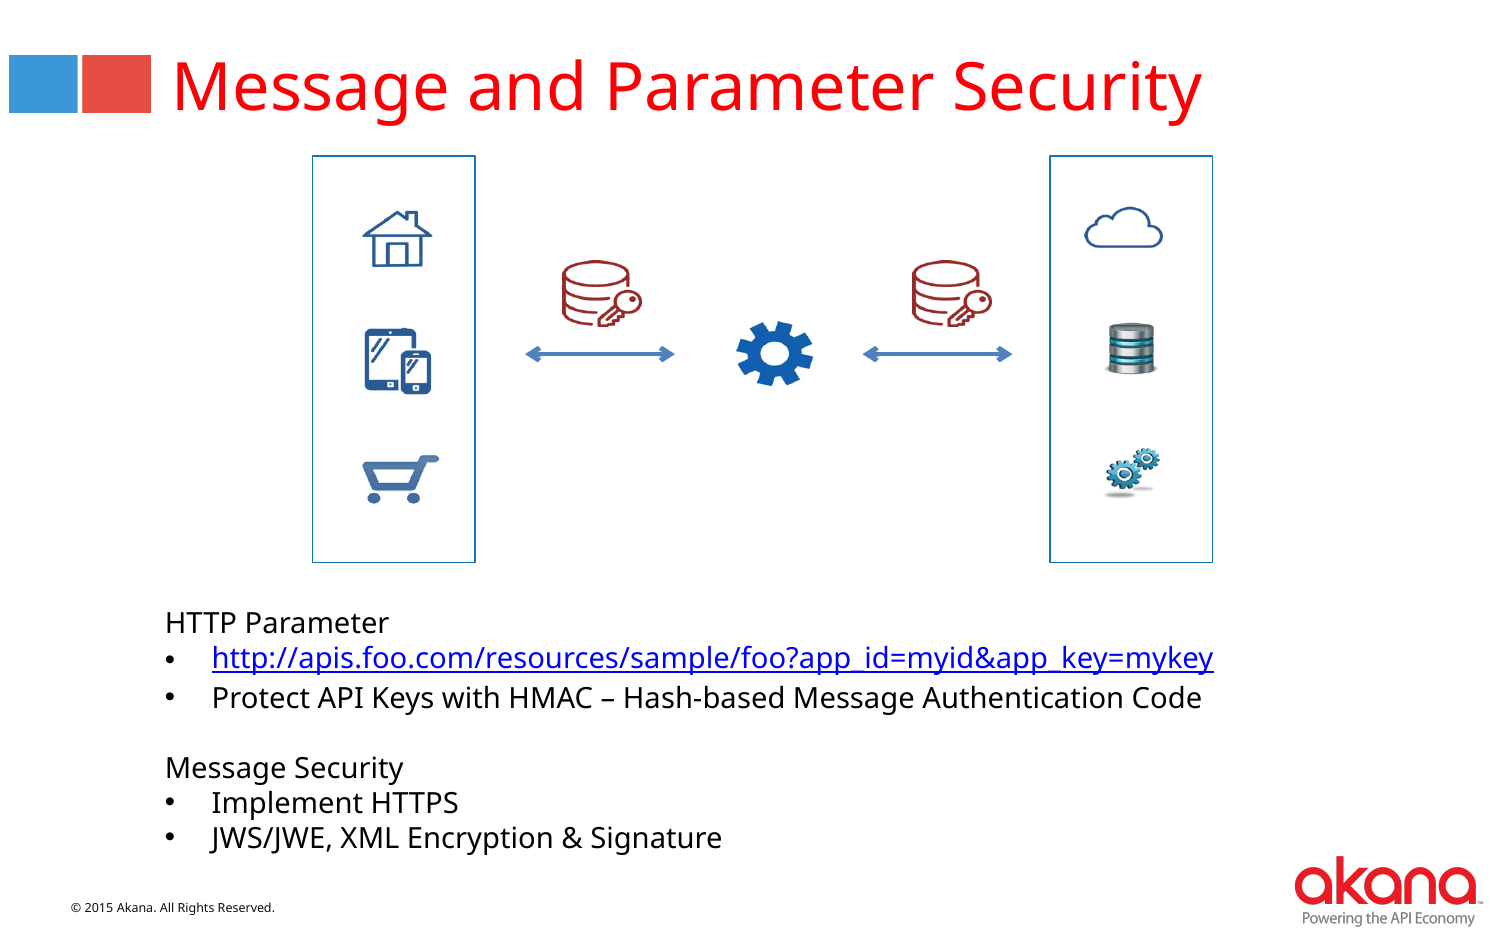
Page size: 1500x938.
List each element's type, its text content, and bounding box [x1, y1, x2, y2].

title Message and Parameter Security [156, 73, 1500, 132]
picture [349, 437, 450, 521]
picture [562, 260, 642, 327]
picture [1083, 194, 1163, 261]
text_box [312, 156, 475, 563]
picture [9, 55, 151, 113]
picture [912, 260, 992, 327]
picture [358, 208, 435, 272]
picture [351, 322, 443, 399]
text_box [1049, 156, 1213, 563]
picture [1099, 322, 1163, 375]
picture [735, 321, 813, 386]
text_box HTTP Parameter http://apis.foo.com/resources/sample/foo?app_id=myid&app_key=mykey Protect API Keys with HMAC – Hash-based Message Authentication Code Message Security Implement HTTPS JWS/JWE, XML Encryption & Signature [149, 596, 1288, 862]
picture [1099, 447, 1163, 501]
